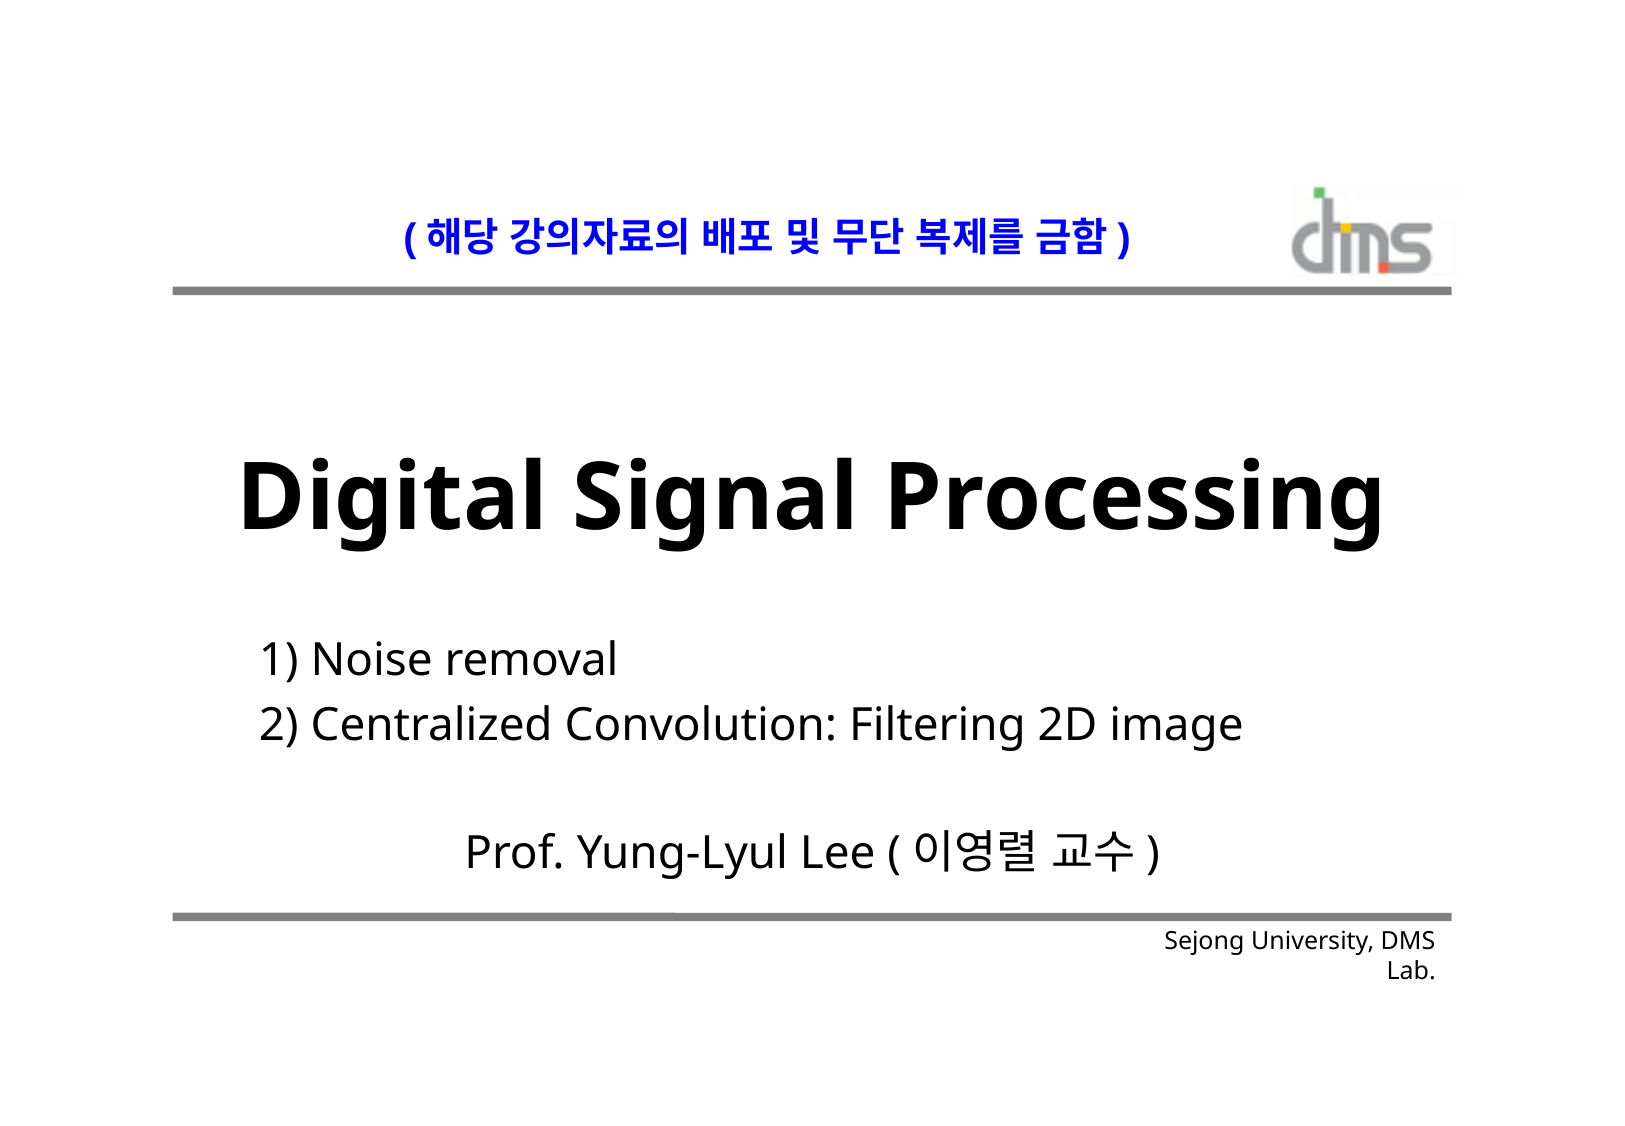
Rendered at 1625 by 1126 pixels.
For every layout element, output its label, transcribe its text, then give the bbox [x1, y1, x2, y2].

picture [1291, 184, 1458, 278]
title Digital Signal Processing [121, 386, 1503, 629]
text_box (해당 강의자료의 배포 및 무단 복제를 금함) [388, 204, 1146, 267]
text_box 1) Noise removal 2) Centralized Convolution: Filtering 2D image Prof. Yung-Lyul Lee (이영렬 교수) [243, 609, 1381, 898]
